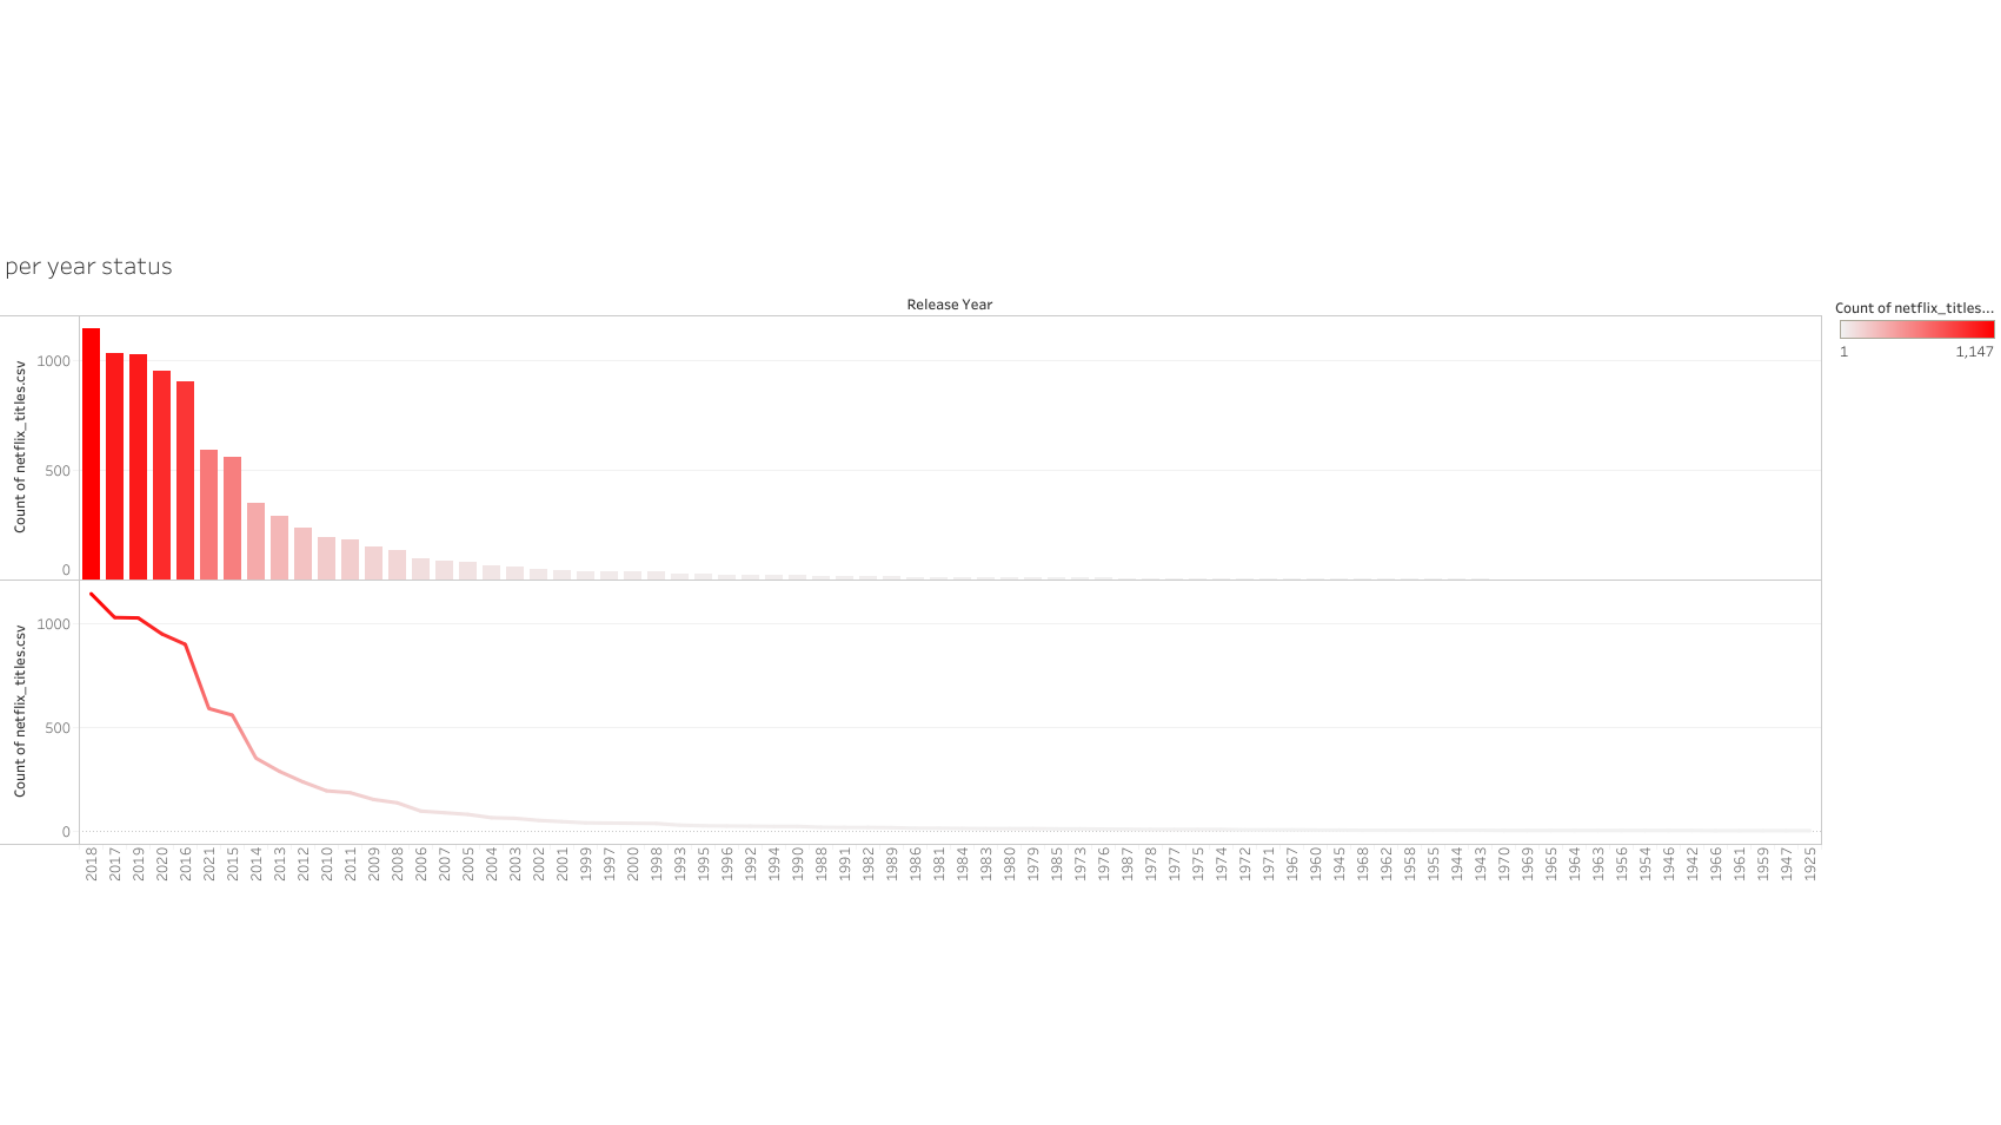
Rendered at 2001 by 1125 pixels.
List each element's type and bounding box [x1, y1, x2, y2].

picture [0, 241, 2000, 884]
